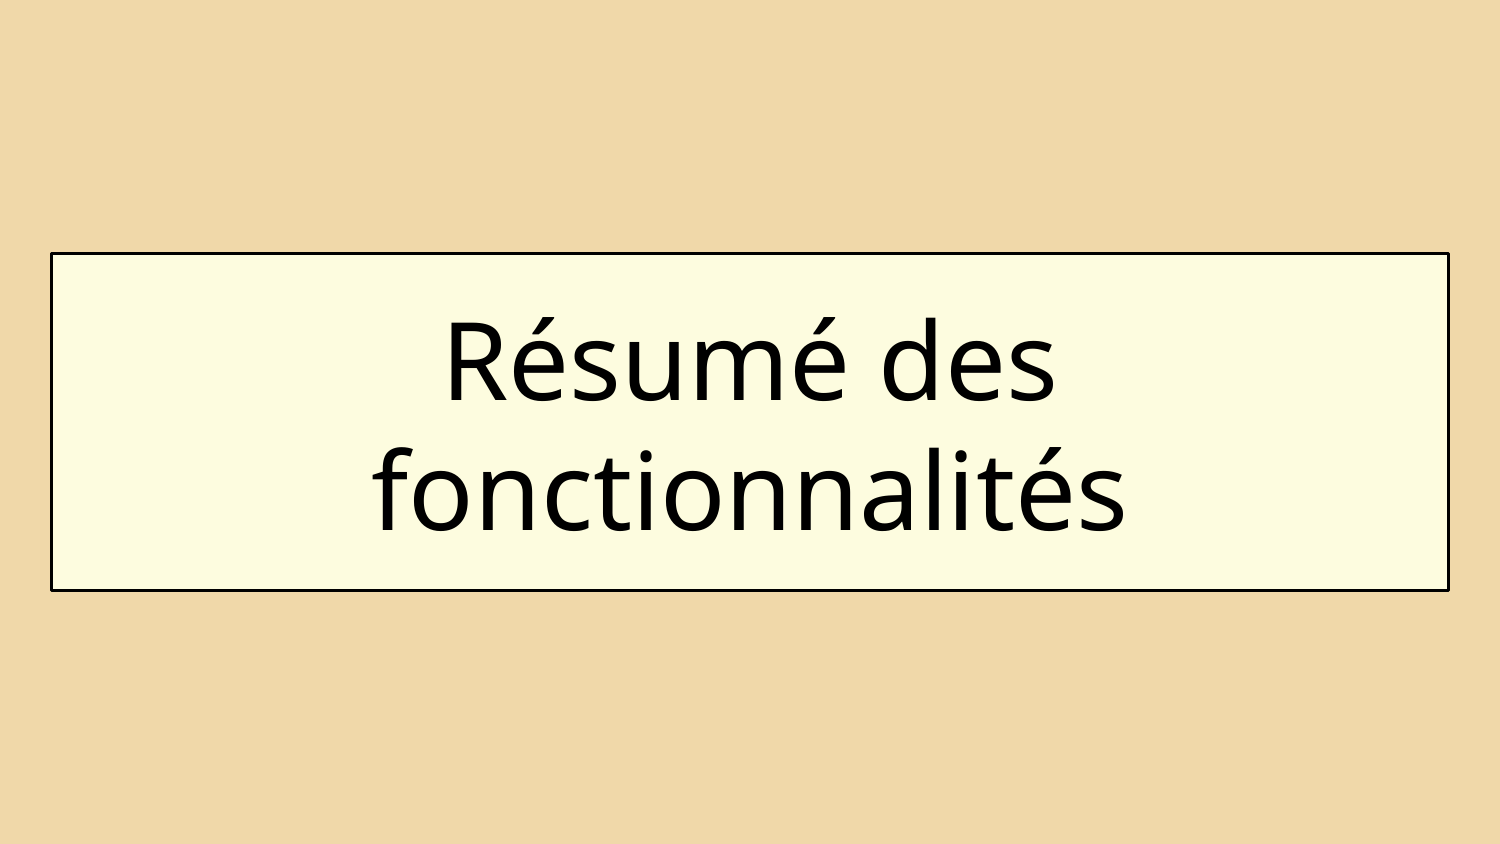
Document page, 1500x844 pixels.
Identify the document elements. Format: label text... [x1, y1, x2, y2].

title Résumé des fonctionnalités [51, 253, 1449, 591]
